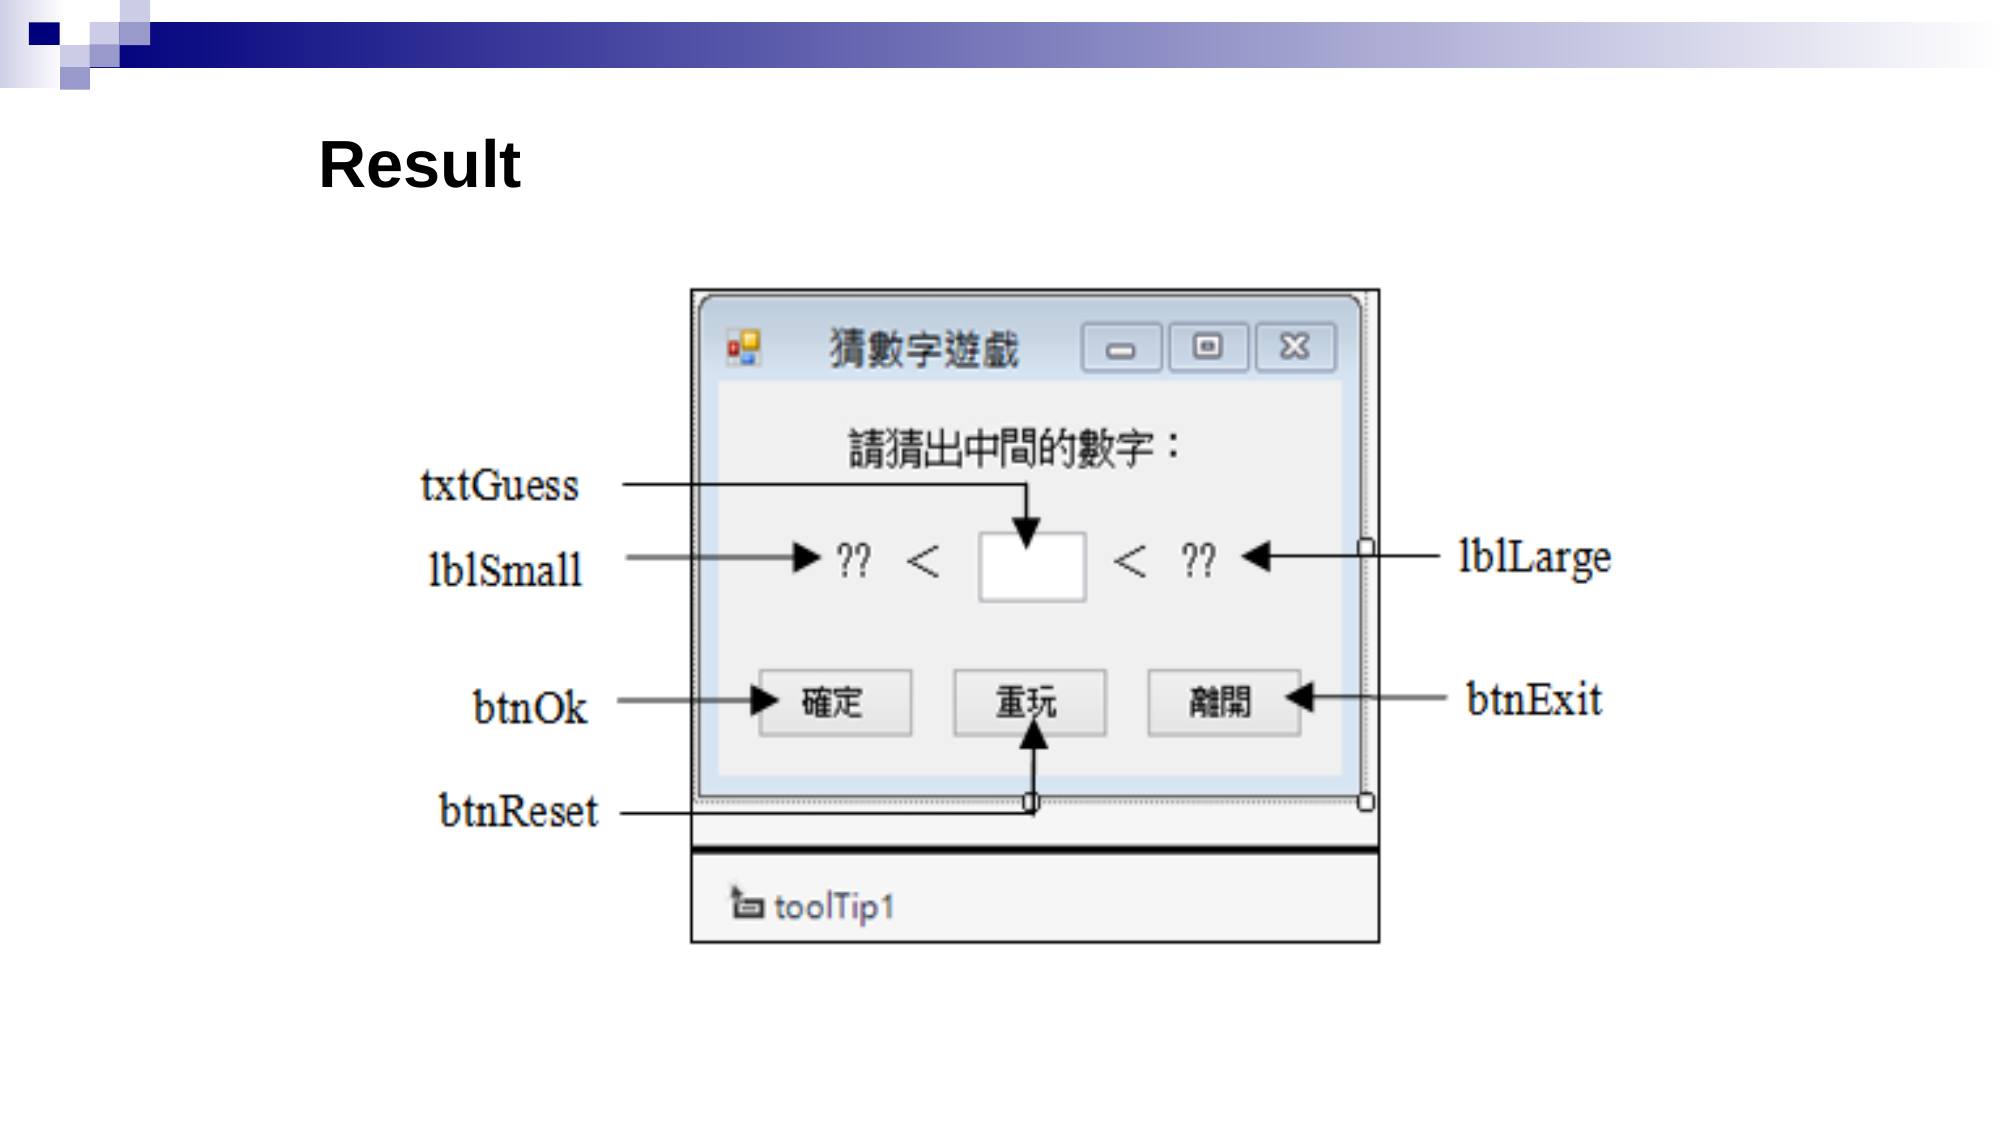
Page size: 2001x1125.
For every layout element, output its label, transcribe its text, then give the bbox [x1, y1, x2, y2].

title Result [303, 101, 1426, 220]
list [338, 255, 1674, 976]
